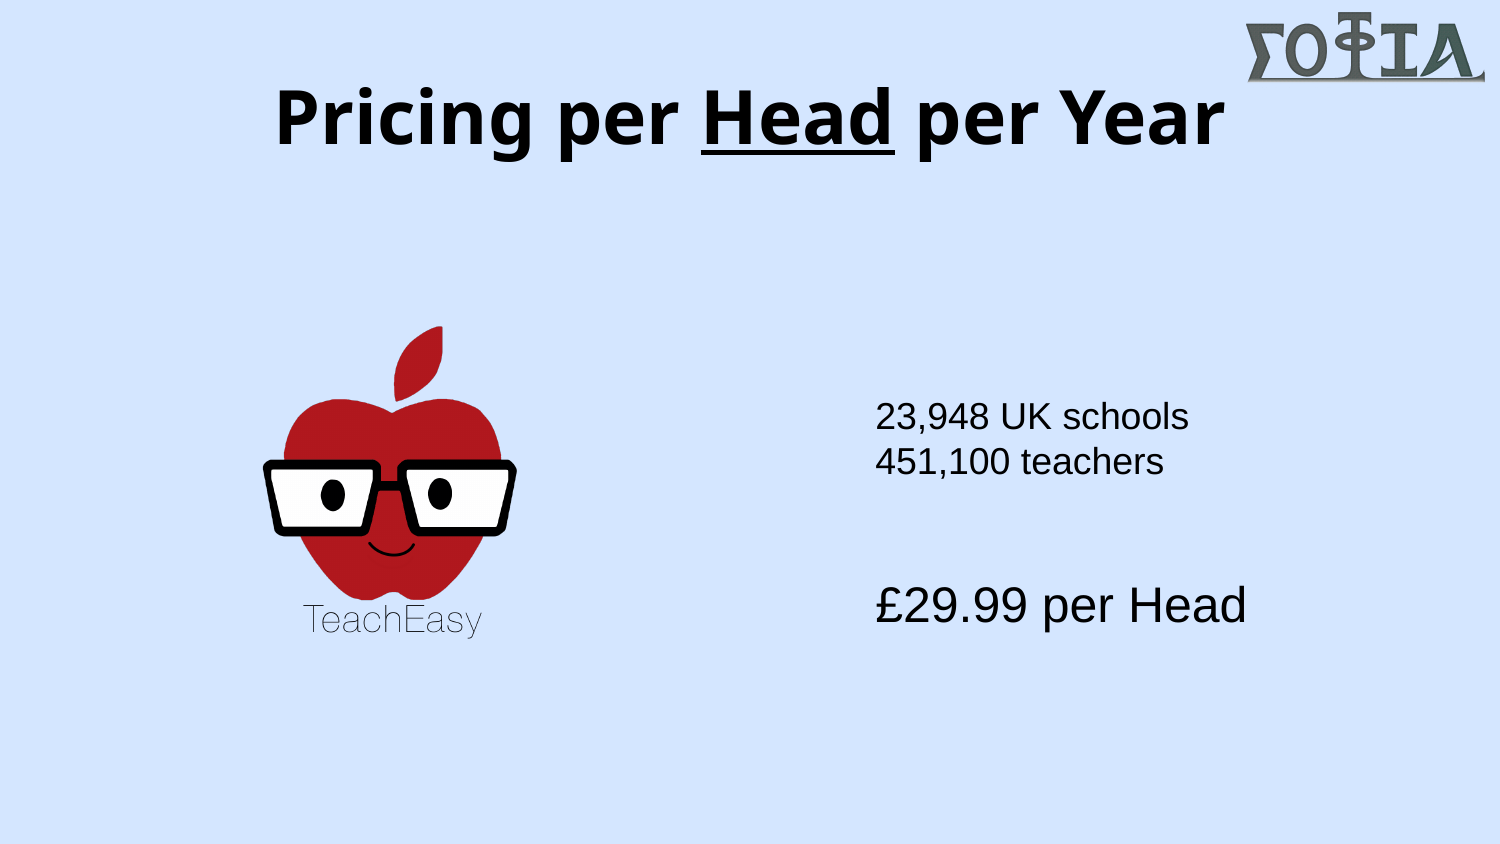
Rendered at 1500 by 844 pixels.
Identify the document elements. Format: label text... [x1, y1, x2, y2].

picture [1231, 0, 1500, 112]
text_box 23,948 UK schools 451,100 teachers £29.99 per Head [860, 377, 1344, 650]
title Pricing per Head per Year [75, 33, 1425, 175]
picture [243, 314, 539, 651]
